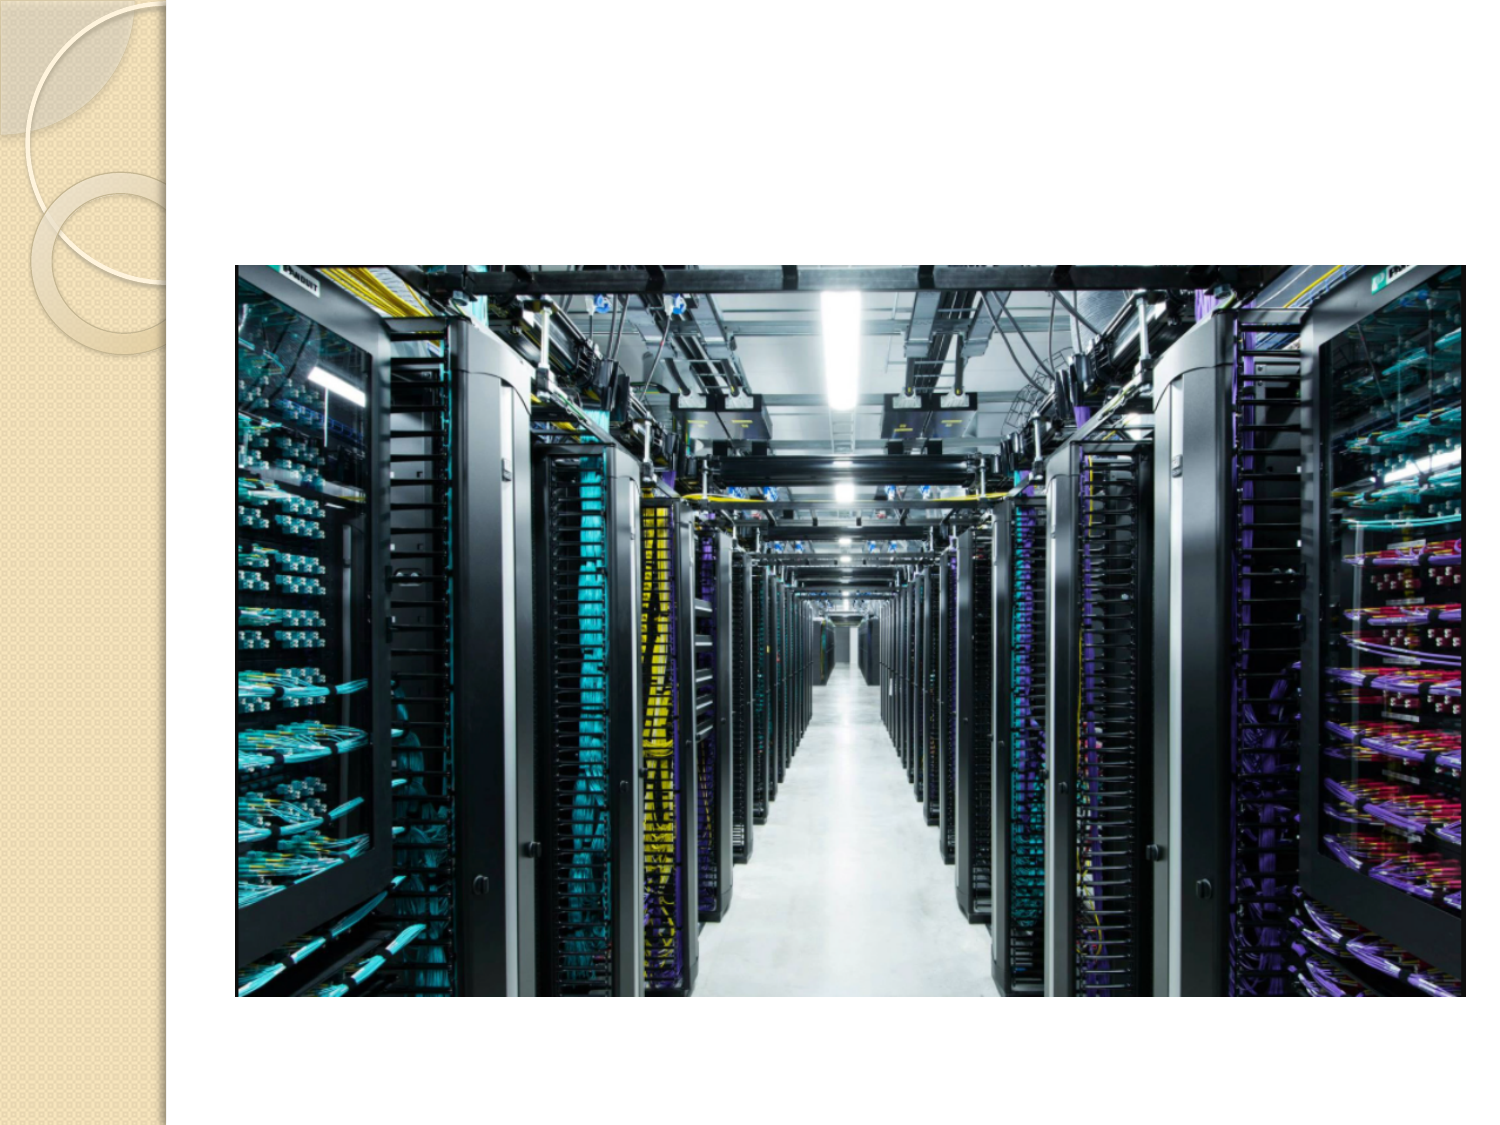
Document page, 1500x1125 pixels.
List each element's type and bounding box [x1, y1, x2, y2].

list [235, 265, 1466, 998]
